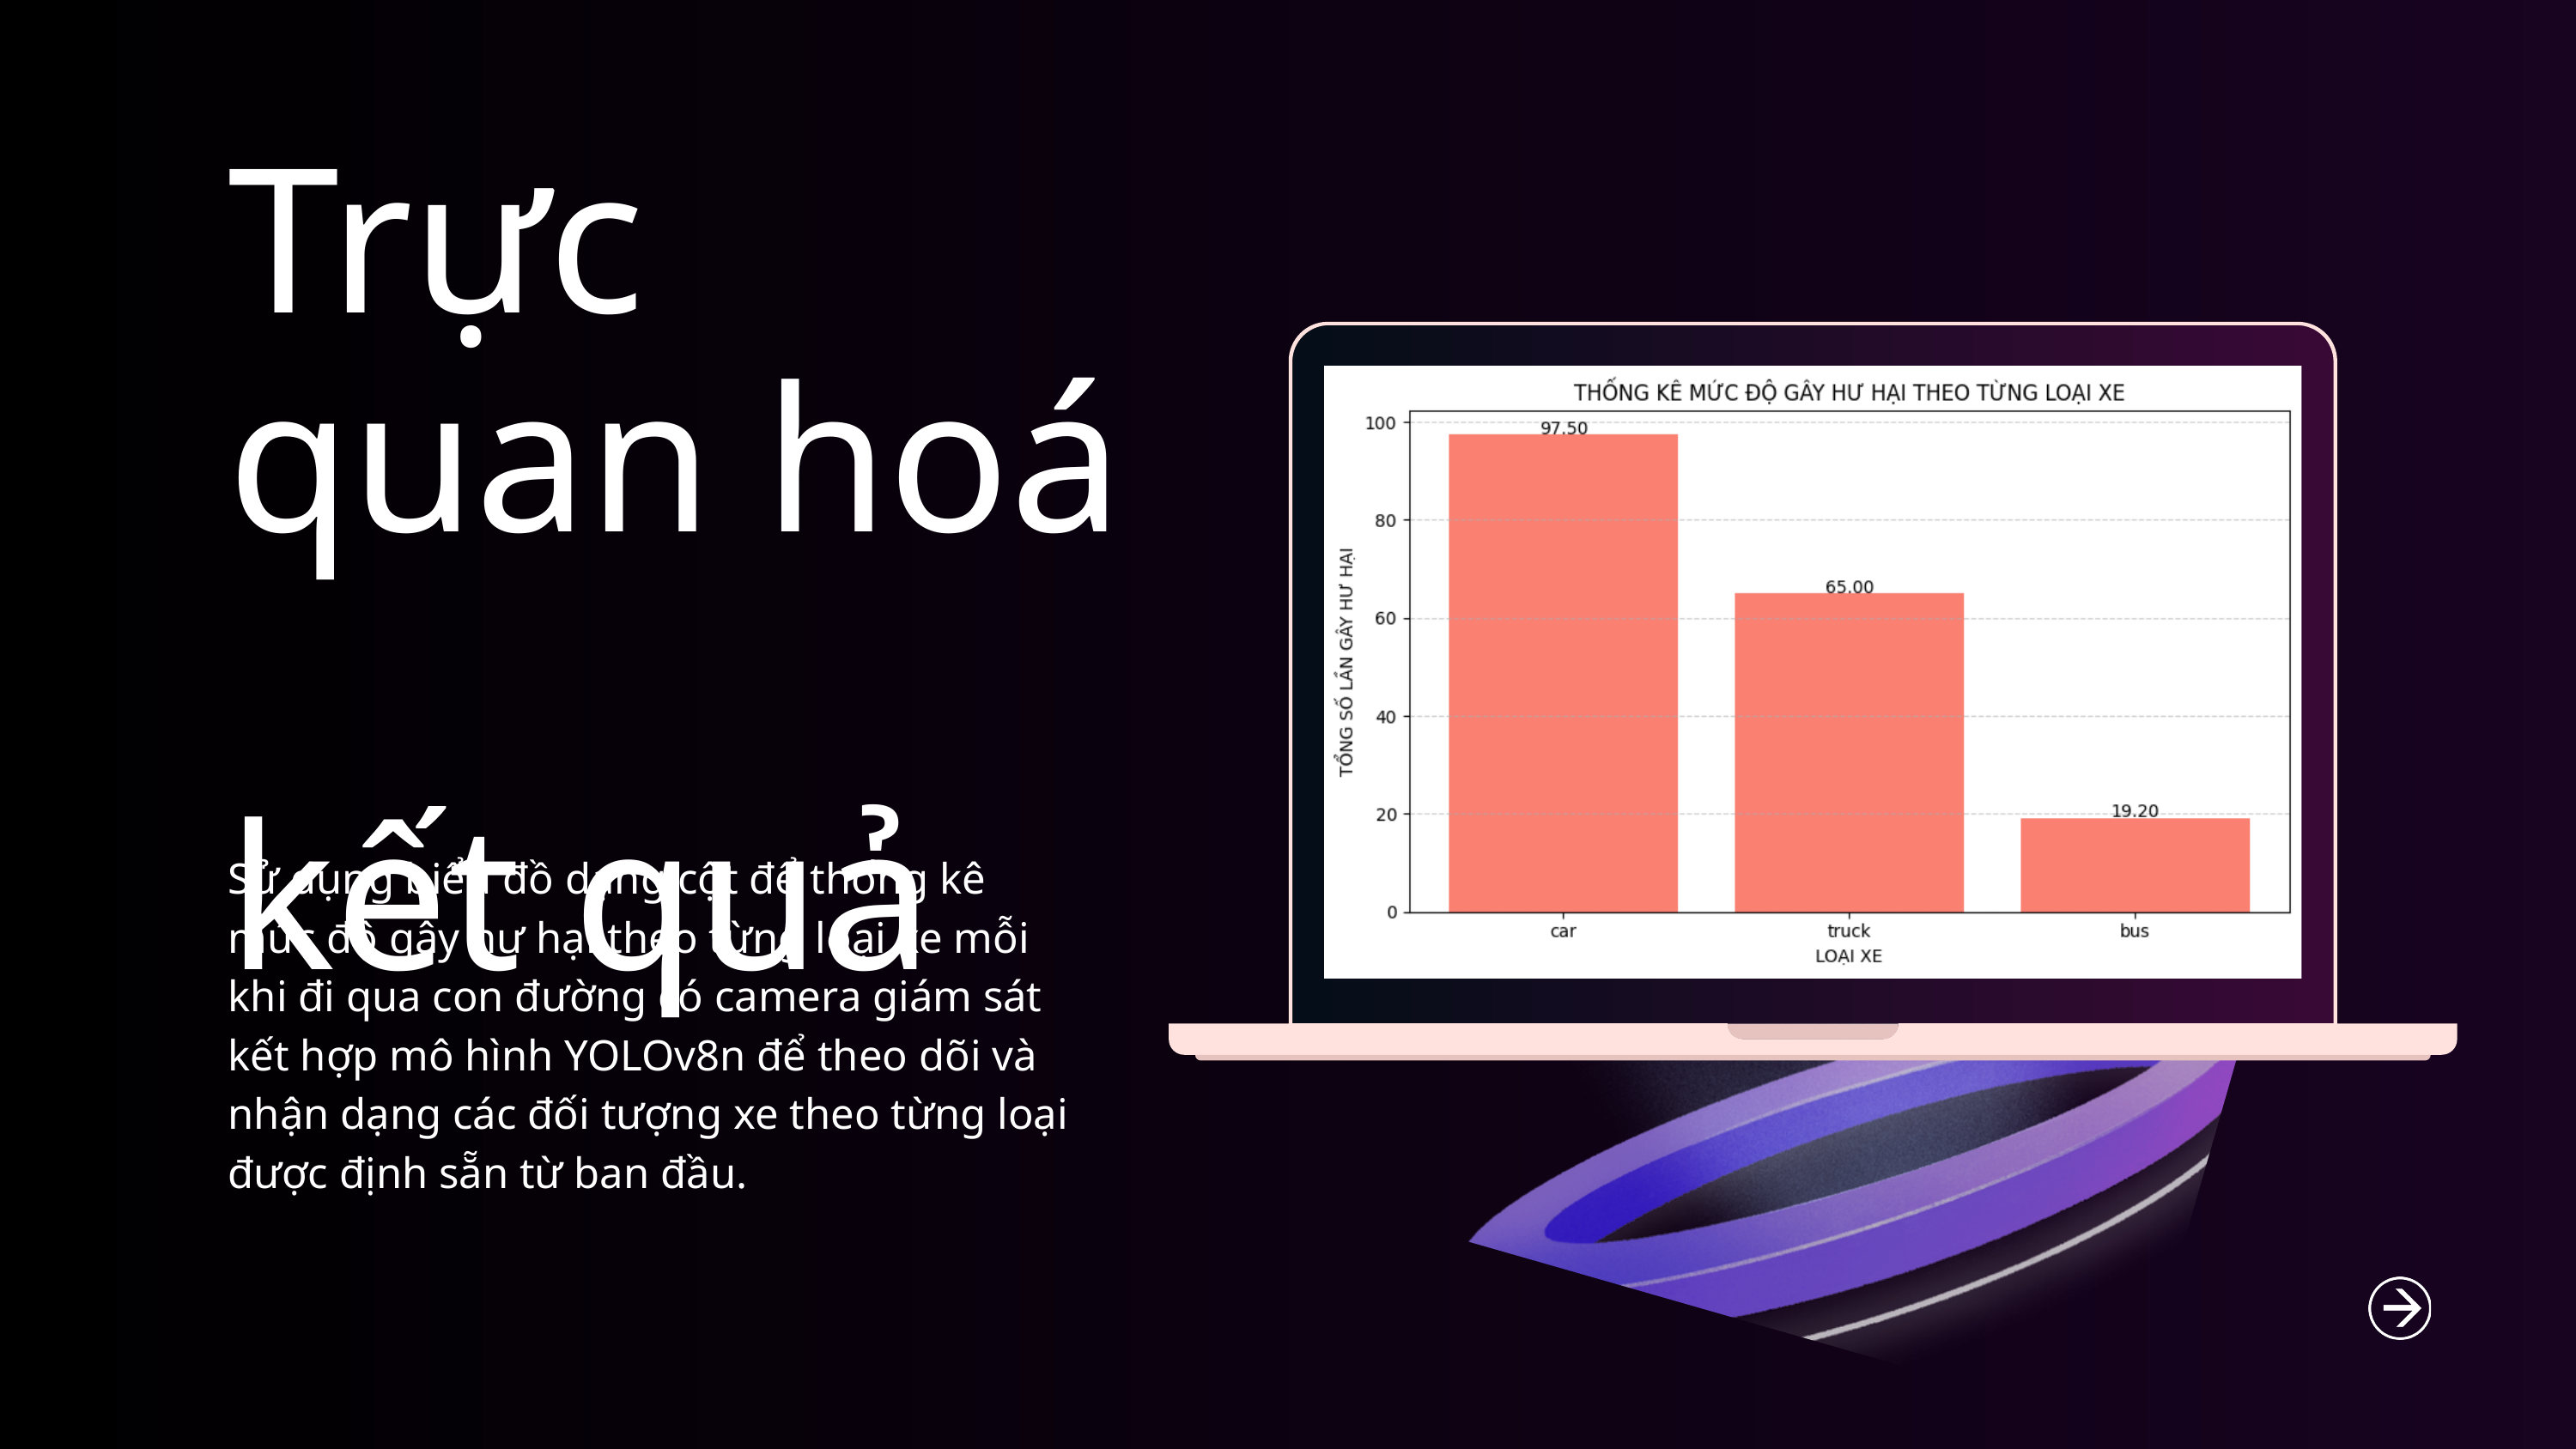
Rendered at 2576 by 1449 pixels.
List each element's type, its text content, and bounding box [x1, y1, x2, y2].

text_box [1429, 1069, 2234, 1432]
text_box Sử dụng biểu đồ dạng cột để thống kê mức độ gây hư hại theo từng loại xe mỗi khi đi qua con đường có camera giám sát kết hợp mô hình YOLOv8n để theo dõi và nhận dạng các đối tượng xe theo từng loại được định sẵn từ ban đầu. [228, 844, 1078, 1197]
text_box [2368, 1276, 2432, 1340]
text_box Trực quan hoá kết quả [228, 134, 1139, 1010]
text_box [1168, 321, 2458, 1061]
